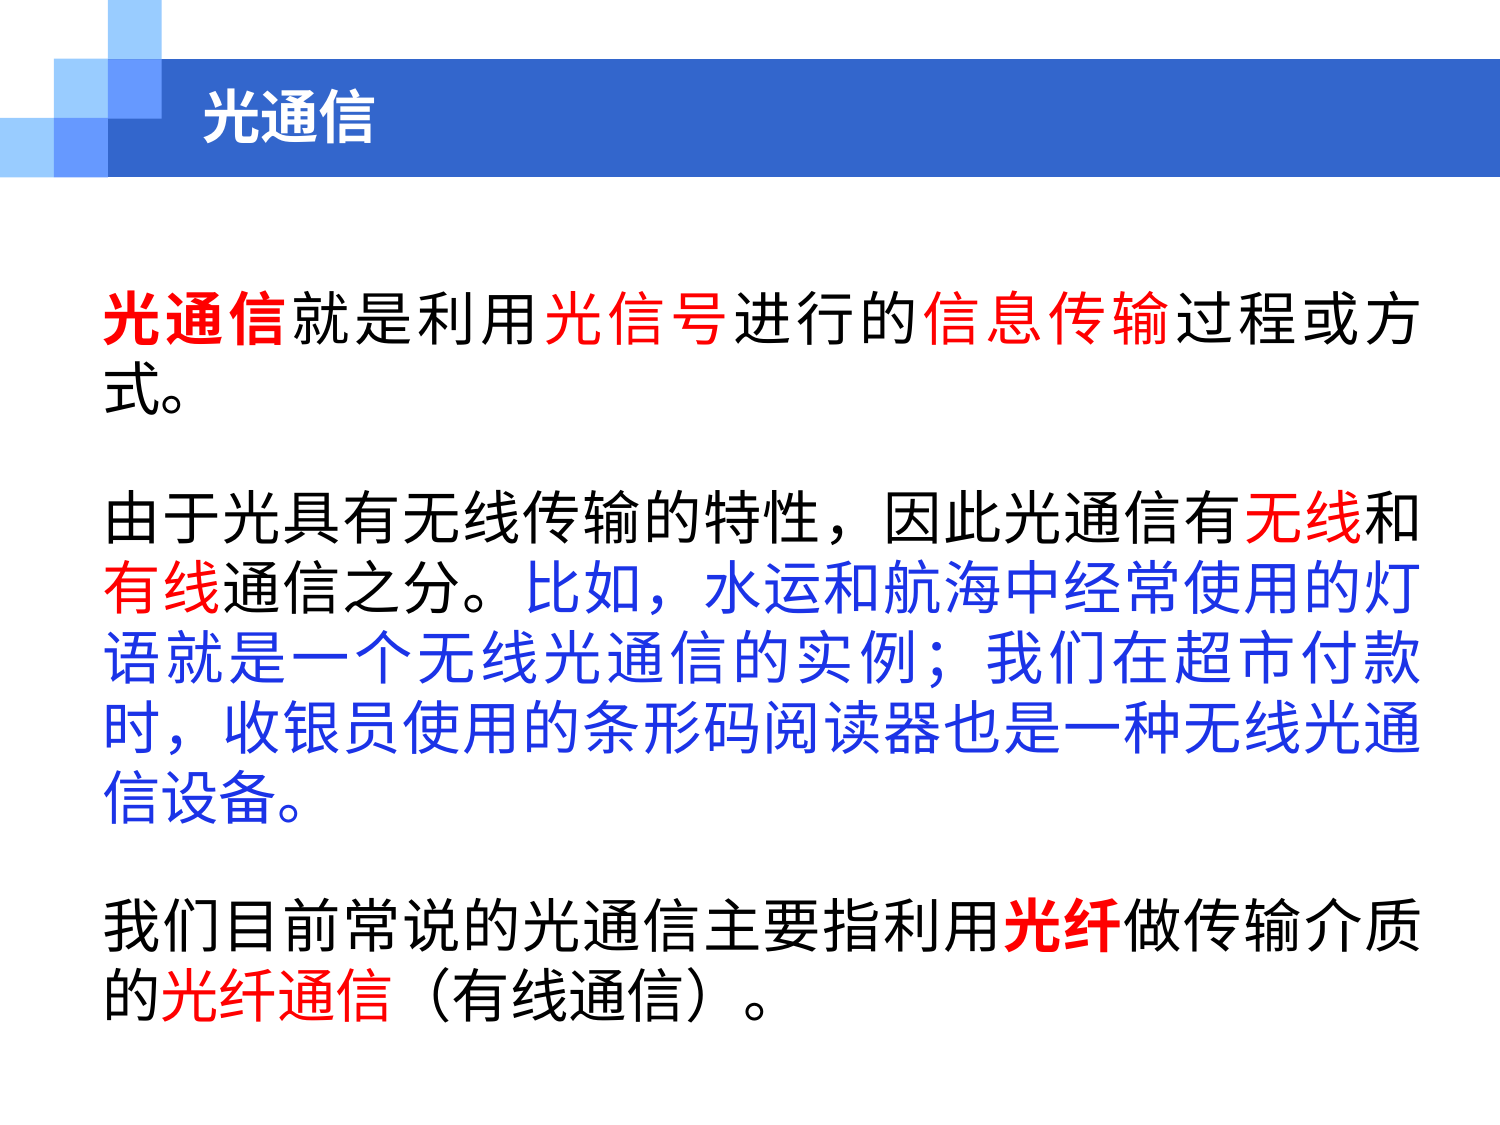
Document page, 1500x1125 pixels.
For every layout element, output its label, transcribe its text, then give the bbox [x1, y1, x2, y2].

title 光通信 [187, 75, 1400, 155]
list 光通信就是利用光信号进行的信息传输过程或方式。 由于光具有无线传输的特性，因此光通信有无线和有线通信之分。比如，水运和航海中经常使用的灯语就是一个无线光通信的实例；我们在超市付款时，收银员使用的条形码阅读器也是一种无线光通信设备。 我们目前常说的光通信主要指利用光纤做传输介质的光纤通信（有线通信）。 [87, 275, 1438, 1025]
